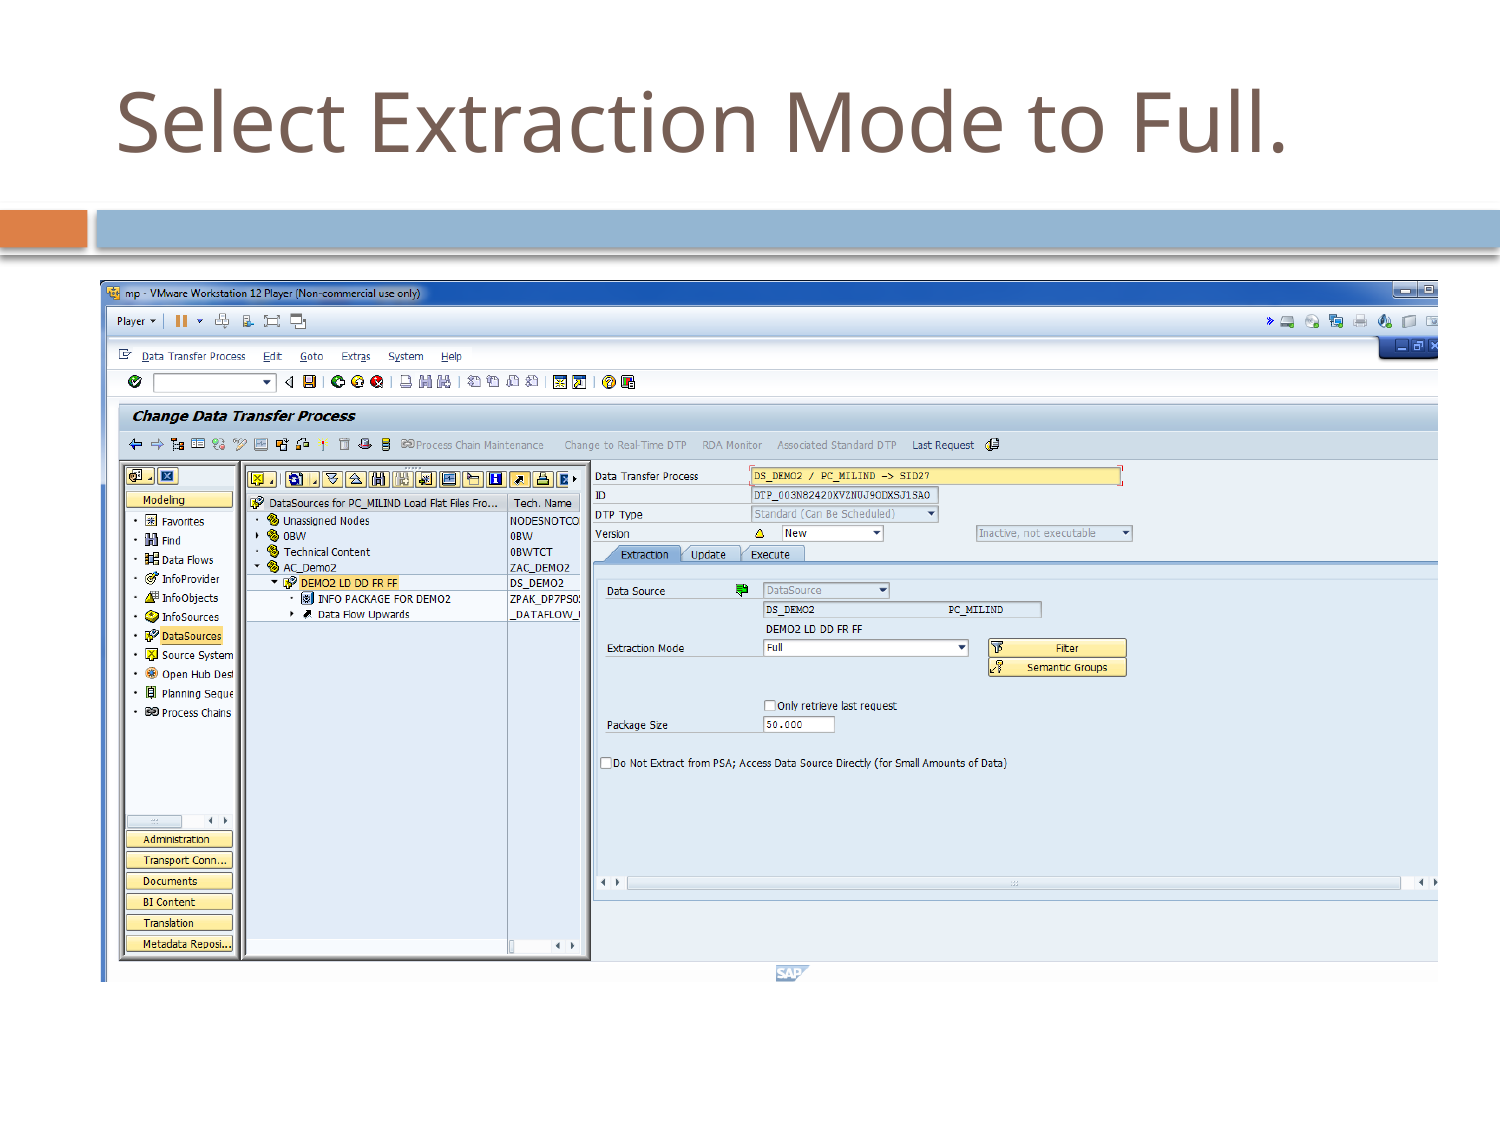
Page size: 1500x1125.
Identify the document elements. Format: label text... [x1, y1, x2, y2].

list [100, 280, 1439, 982]
title Select Extraction Mode to Full. [100, 37, 1438, 200]
